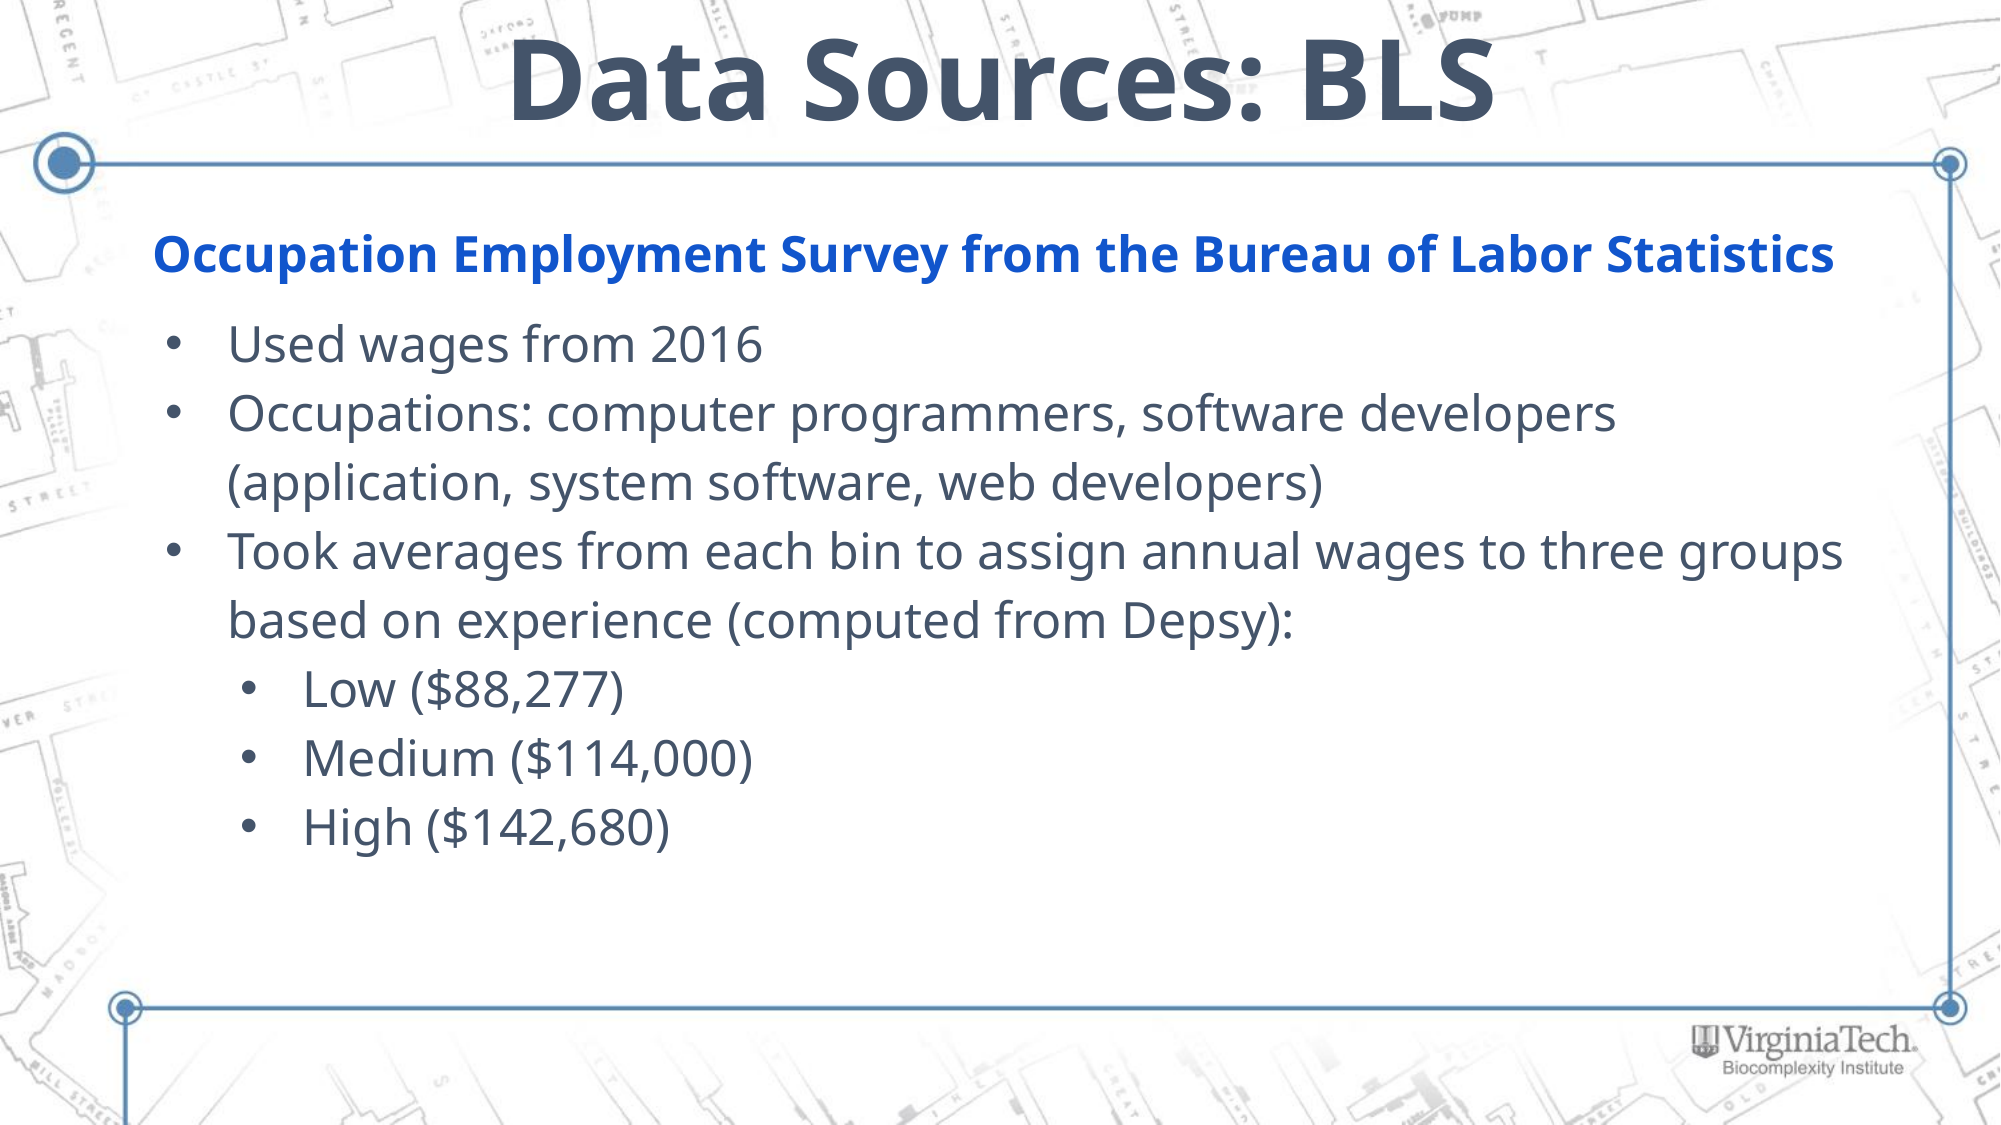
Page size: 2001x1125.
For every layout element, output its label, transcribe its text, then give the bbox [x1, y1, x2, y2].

picture [0, 0, 2001, 1125]
list Occupation Employment Survey from the Bureau of Labor Statistics Used wages from 2016 Occupations: computer programmers, software developers (application, system software, web developers) Took averages from each bin to assign annual wages to three groups based on experience (computed from Depsy): Low ($88,277) Medium ($114,000) High ($142,680) [137, 198, 1910, 953]
title Data Sources: BLS [72, 0, 1931, 168]
